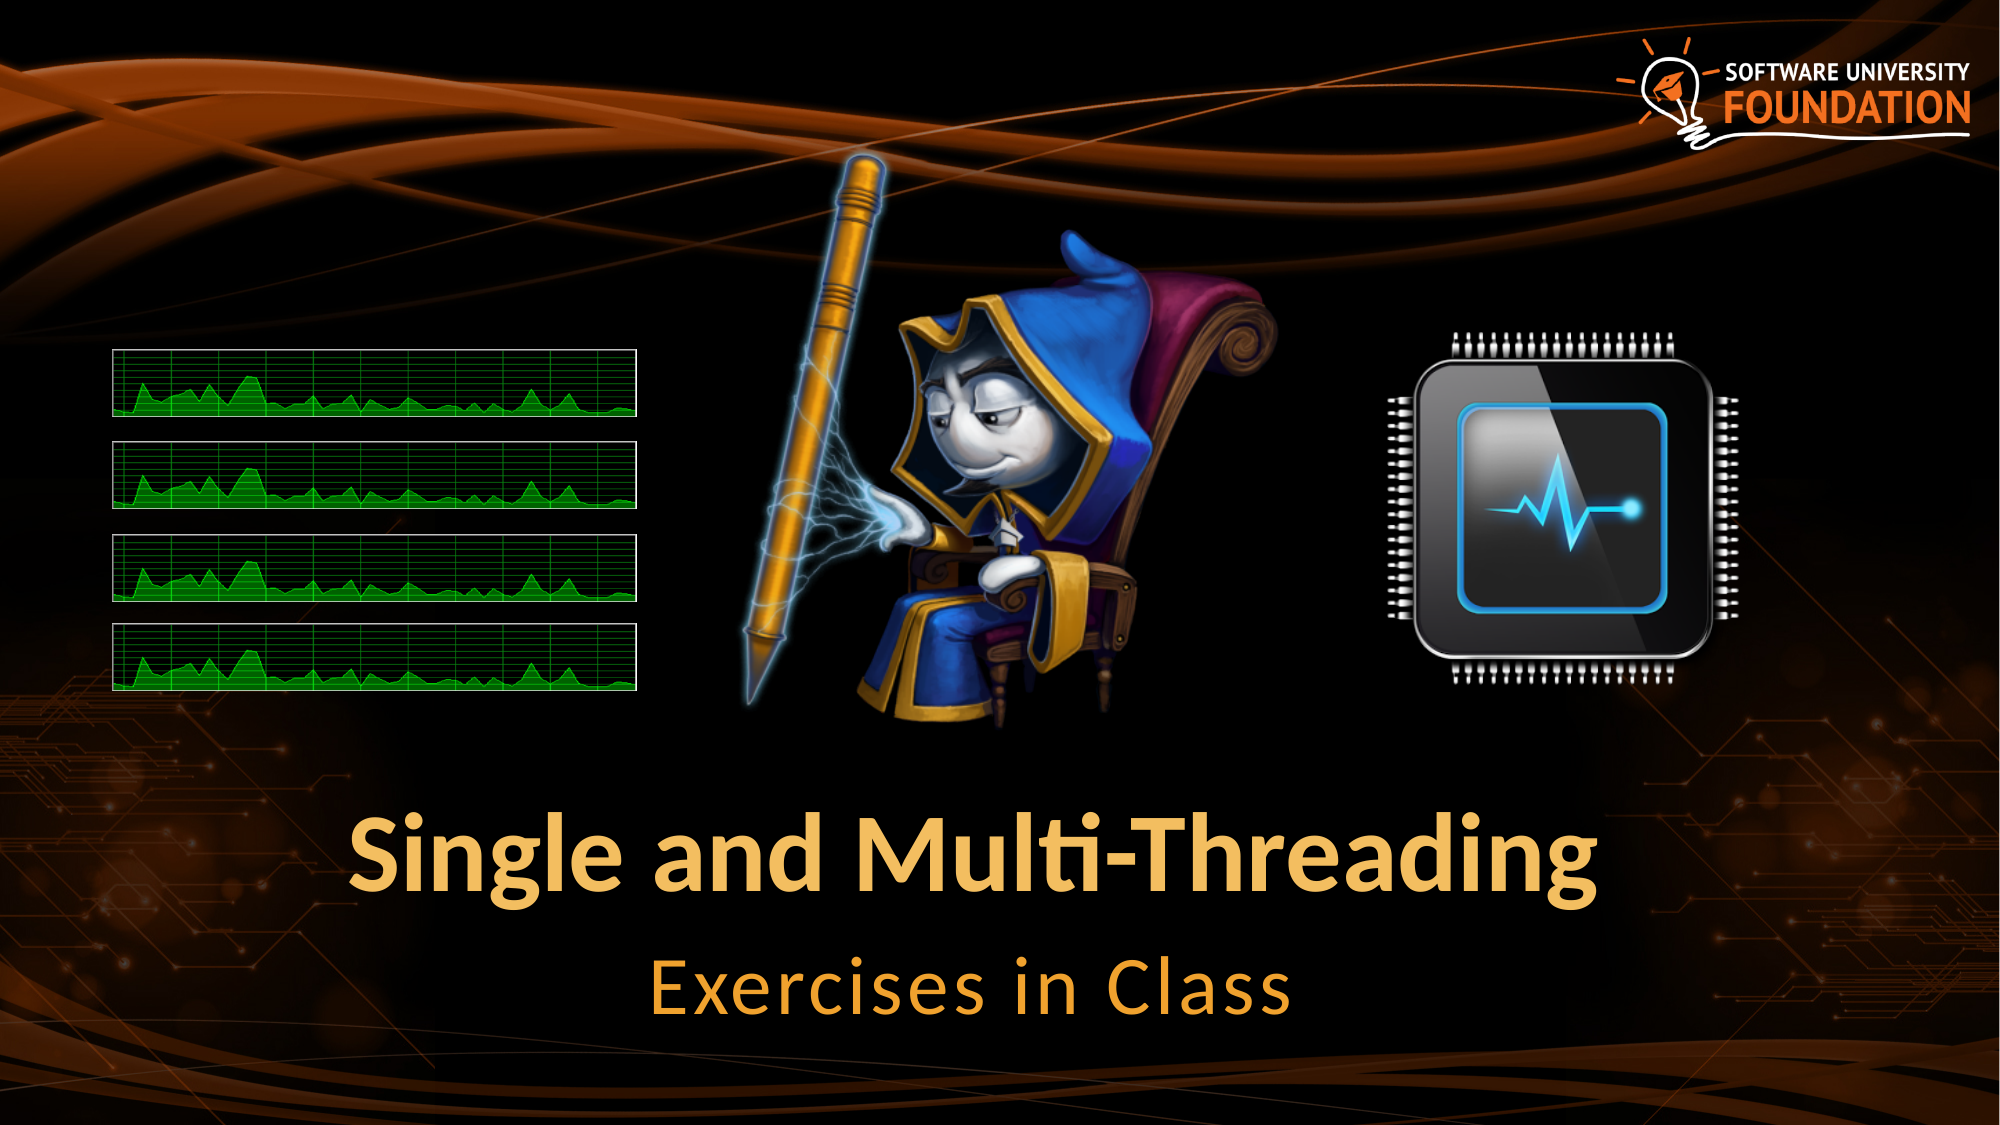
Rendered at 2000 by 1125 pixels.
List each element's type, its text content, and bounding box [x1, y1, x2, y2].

list Exercises in Class [237, 920, 1704, 1039]
picture [0, 0, 2000, 1125]
title Single and Multi-Threading [240, 787, 1707, 923]
